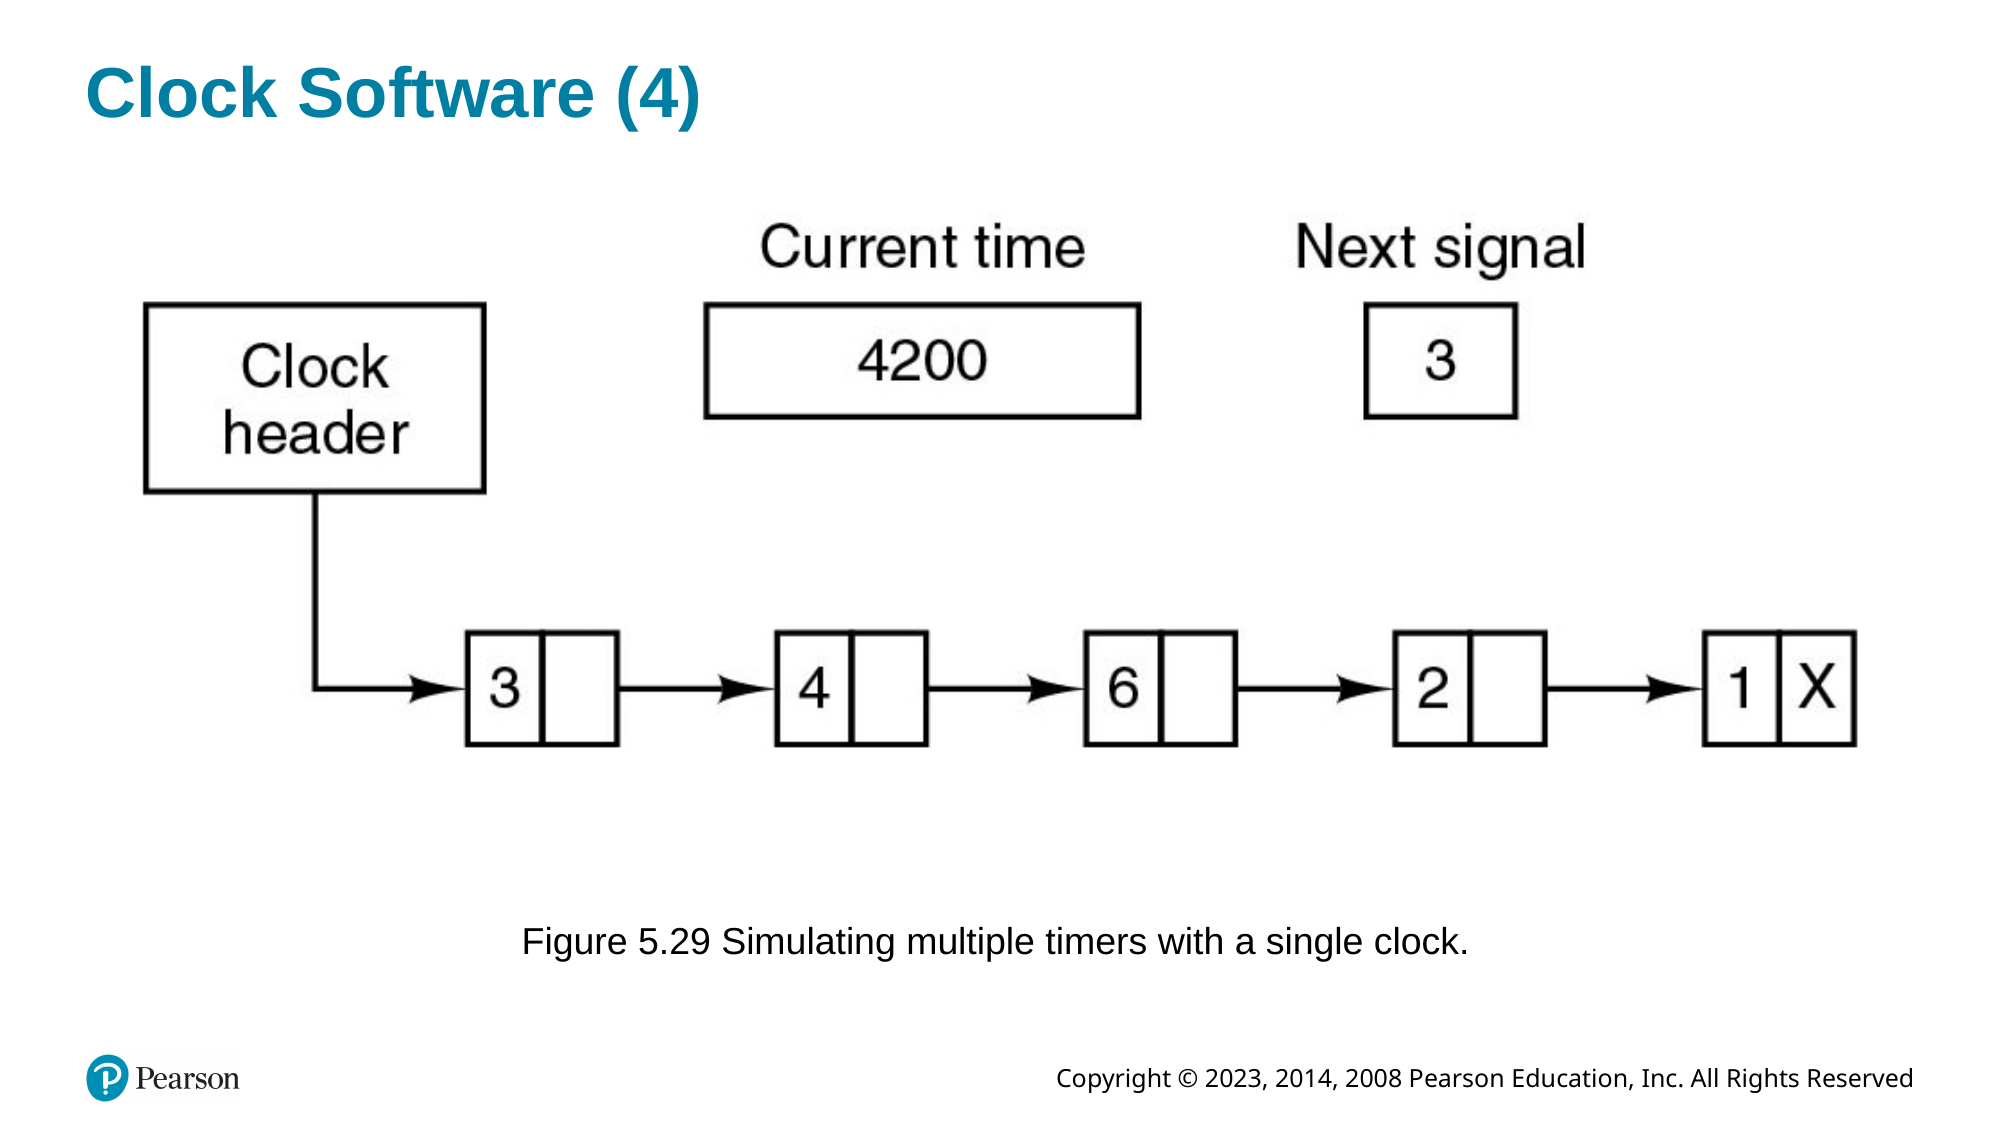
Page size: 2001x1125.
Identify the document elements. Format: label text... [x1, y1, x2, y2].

picture [131, 209, 1872, 754]
list Figure 5.29 Simulating multiple timers with a single clock. [521, 764, 1480, 1125]
title Clock Software (4) [85, 0, 1916, 187]
picture [85, 1053, 241, 1103]
